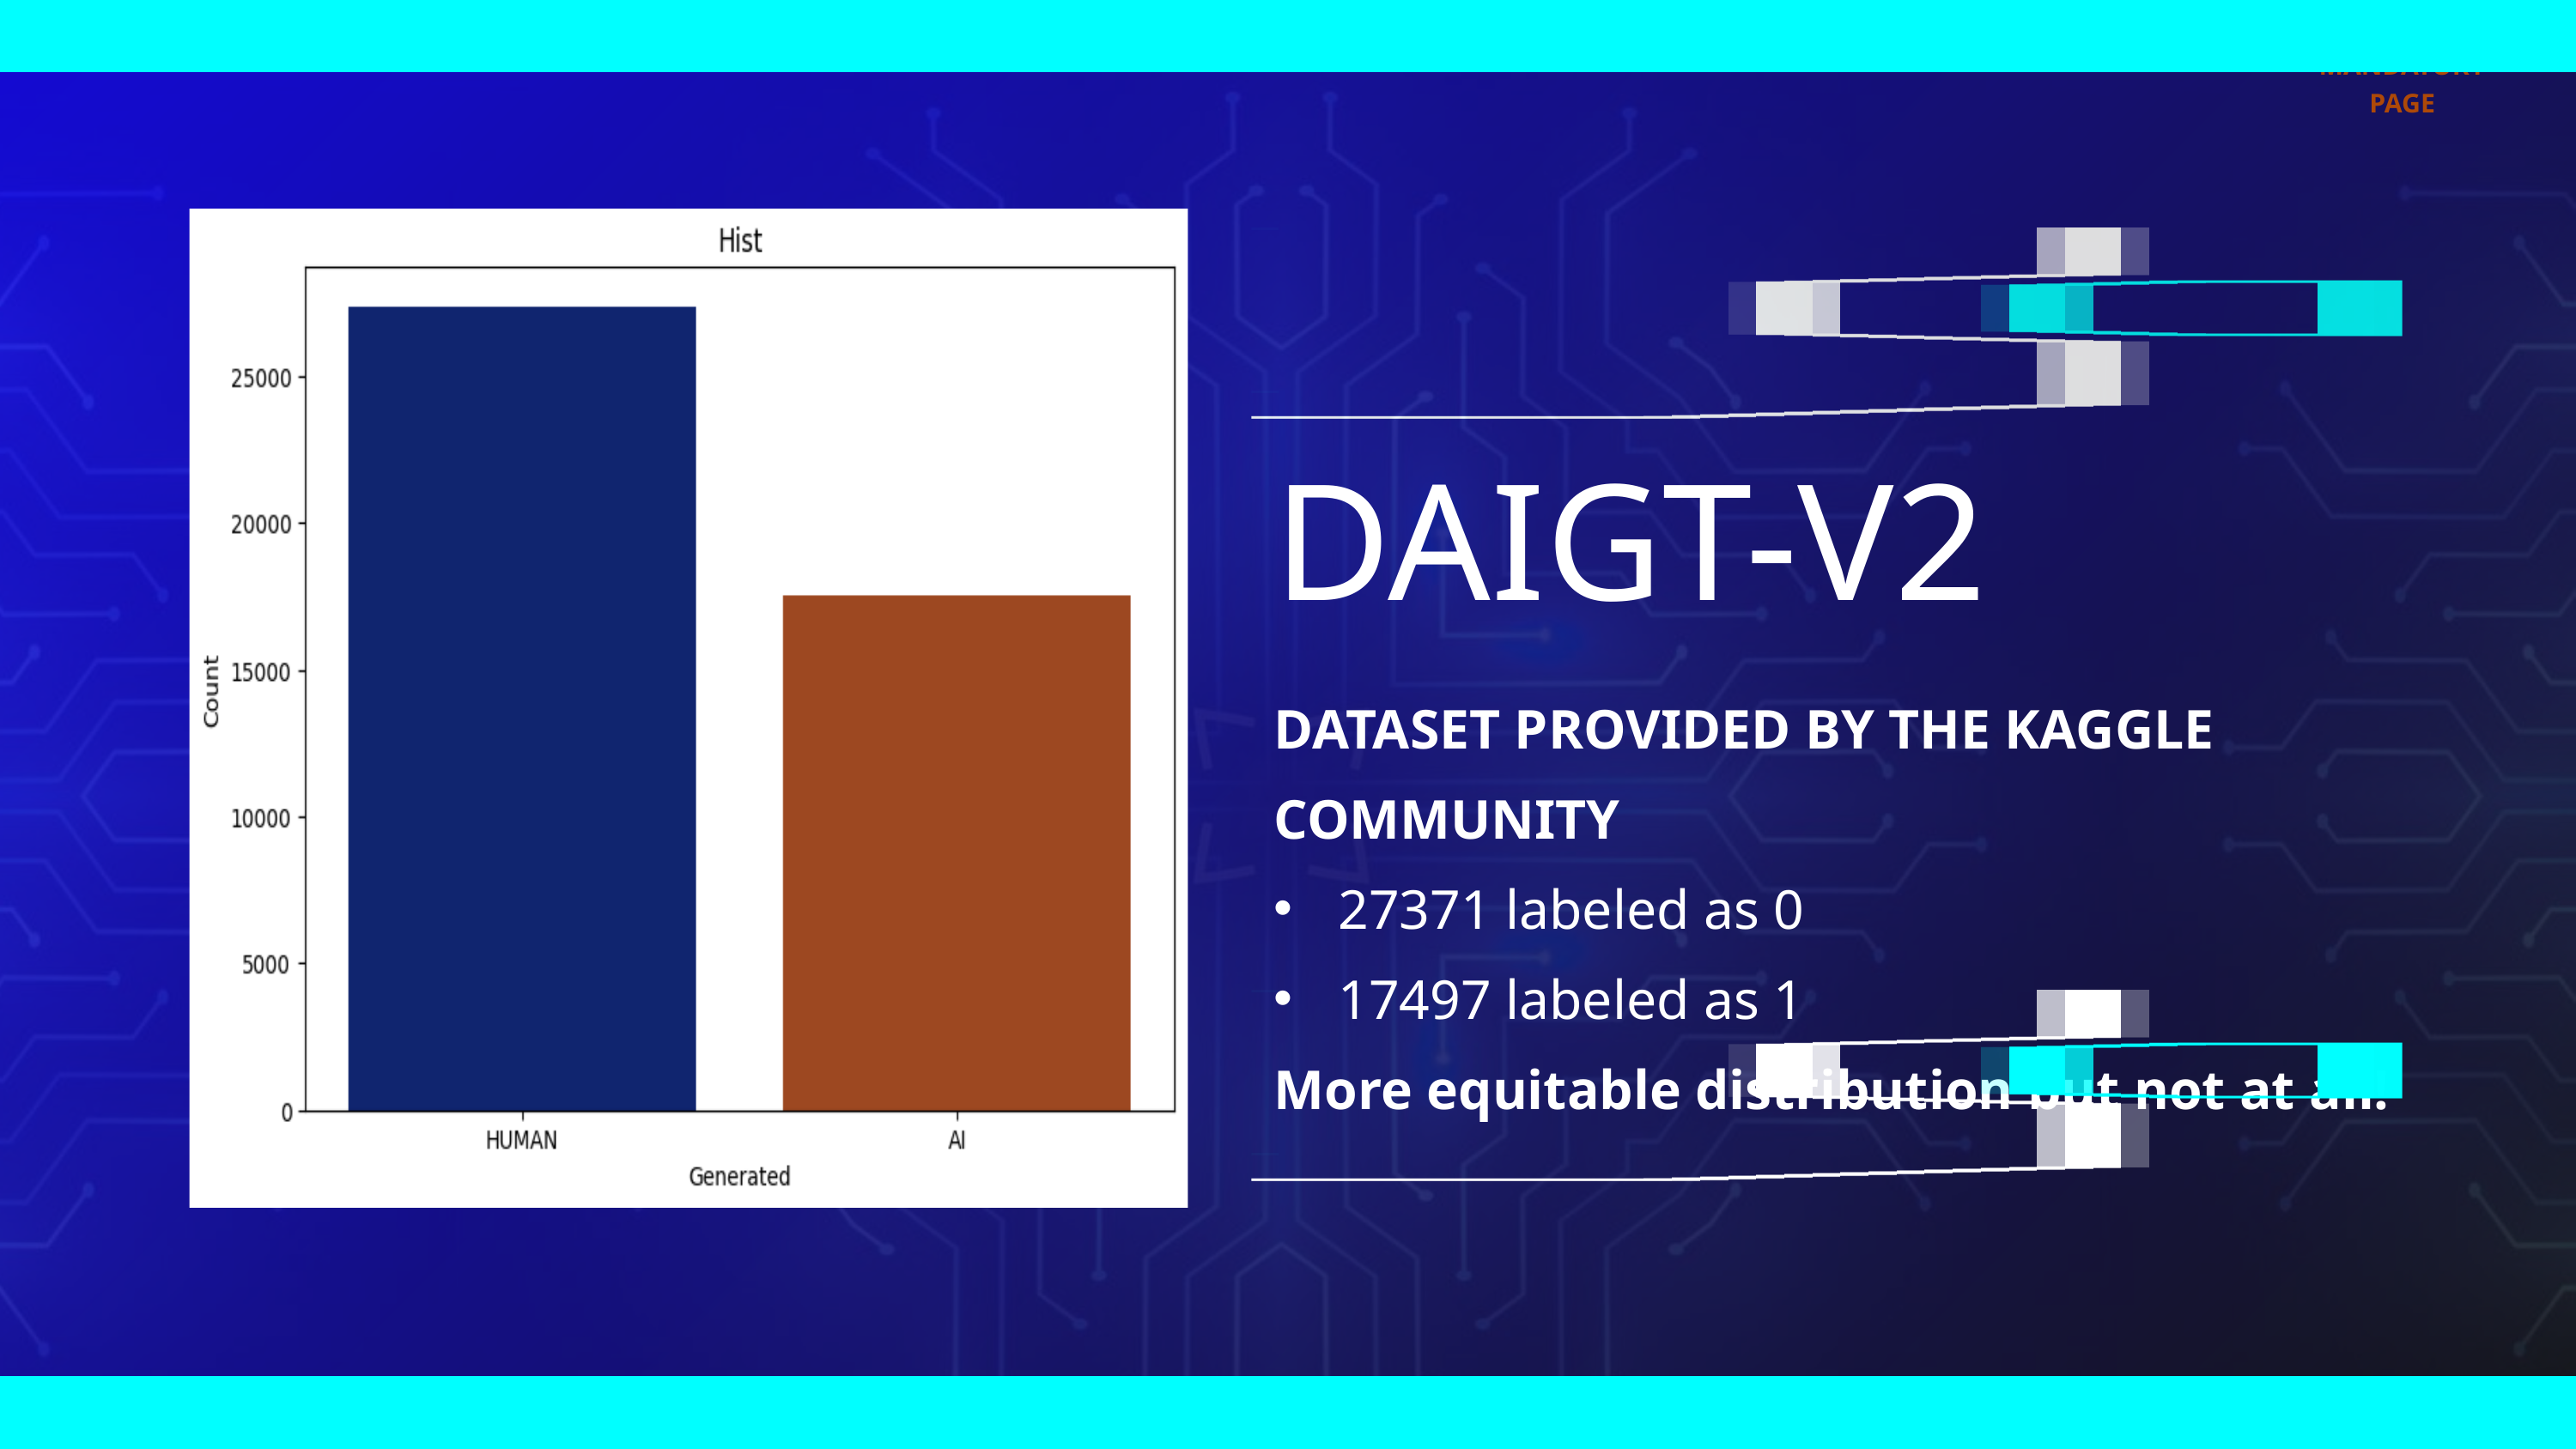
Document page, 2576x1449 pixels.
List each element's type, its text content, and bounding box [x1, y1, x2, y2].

text_box [0, 82, 2576, 1349]
text_box DATASET PROVIDED BY THE KAGGLE COMMUNITY 27371 labeled as 0 17497 labeled as 1 More equitable distribution but not at all! [1273, 670, 2491, 1120]
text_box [0, 1350, 2576, 1449]
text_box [0, 0, 2576, 73]
text_box [1251, 990, 2403, 1189]
text_box DAIGT-V2 [1273, 400, 2403, 633]
text_box [189, 209, 1188, 1208]
